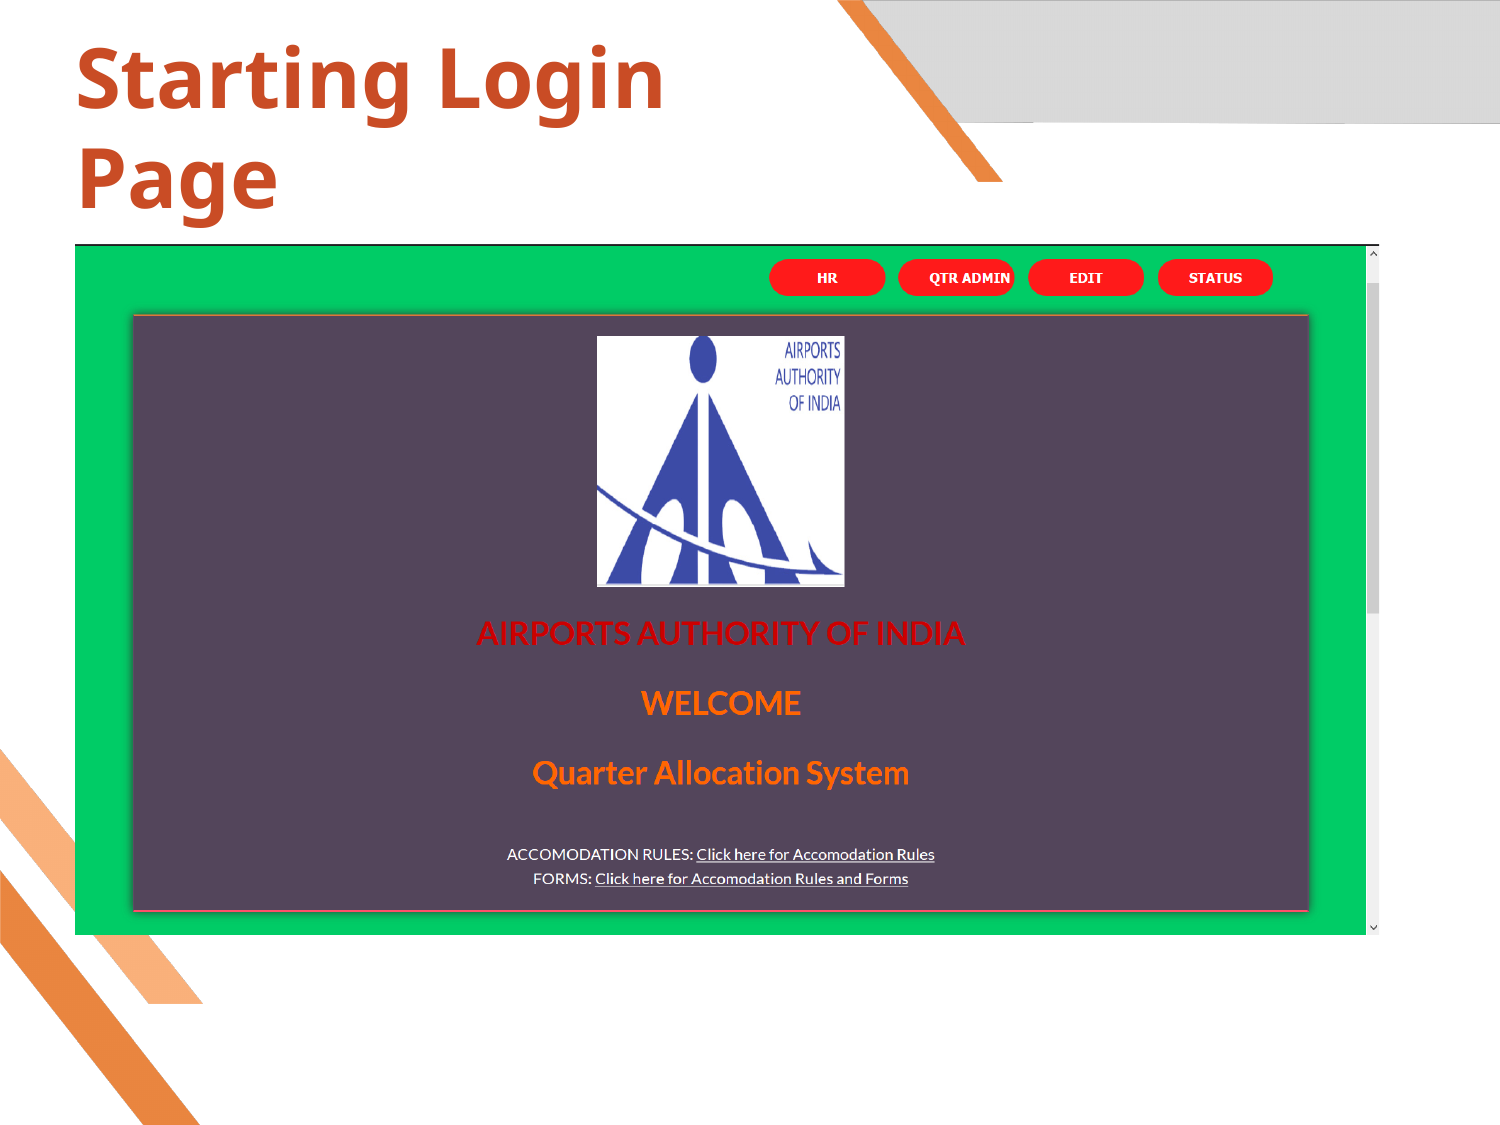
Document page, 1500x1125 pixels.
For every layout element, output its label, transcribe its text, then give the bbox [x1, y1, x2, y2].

picture [0, 244, 1380, 1125]
title Starting Login Page [75, 59, 875, 191]
picture [837, 0, 1500, 182]
